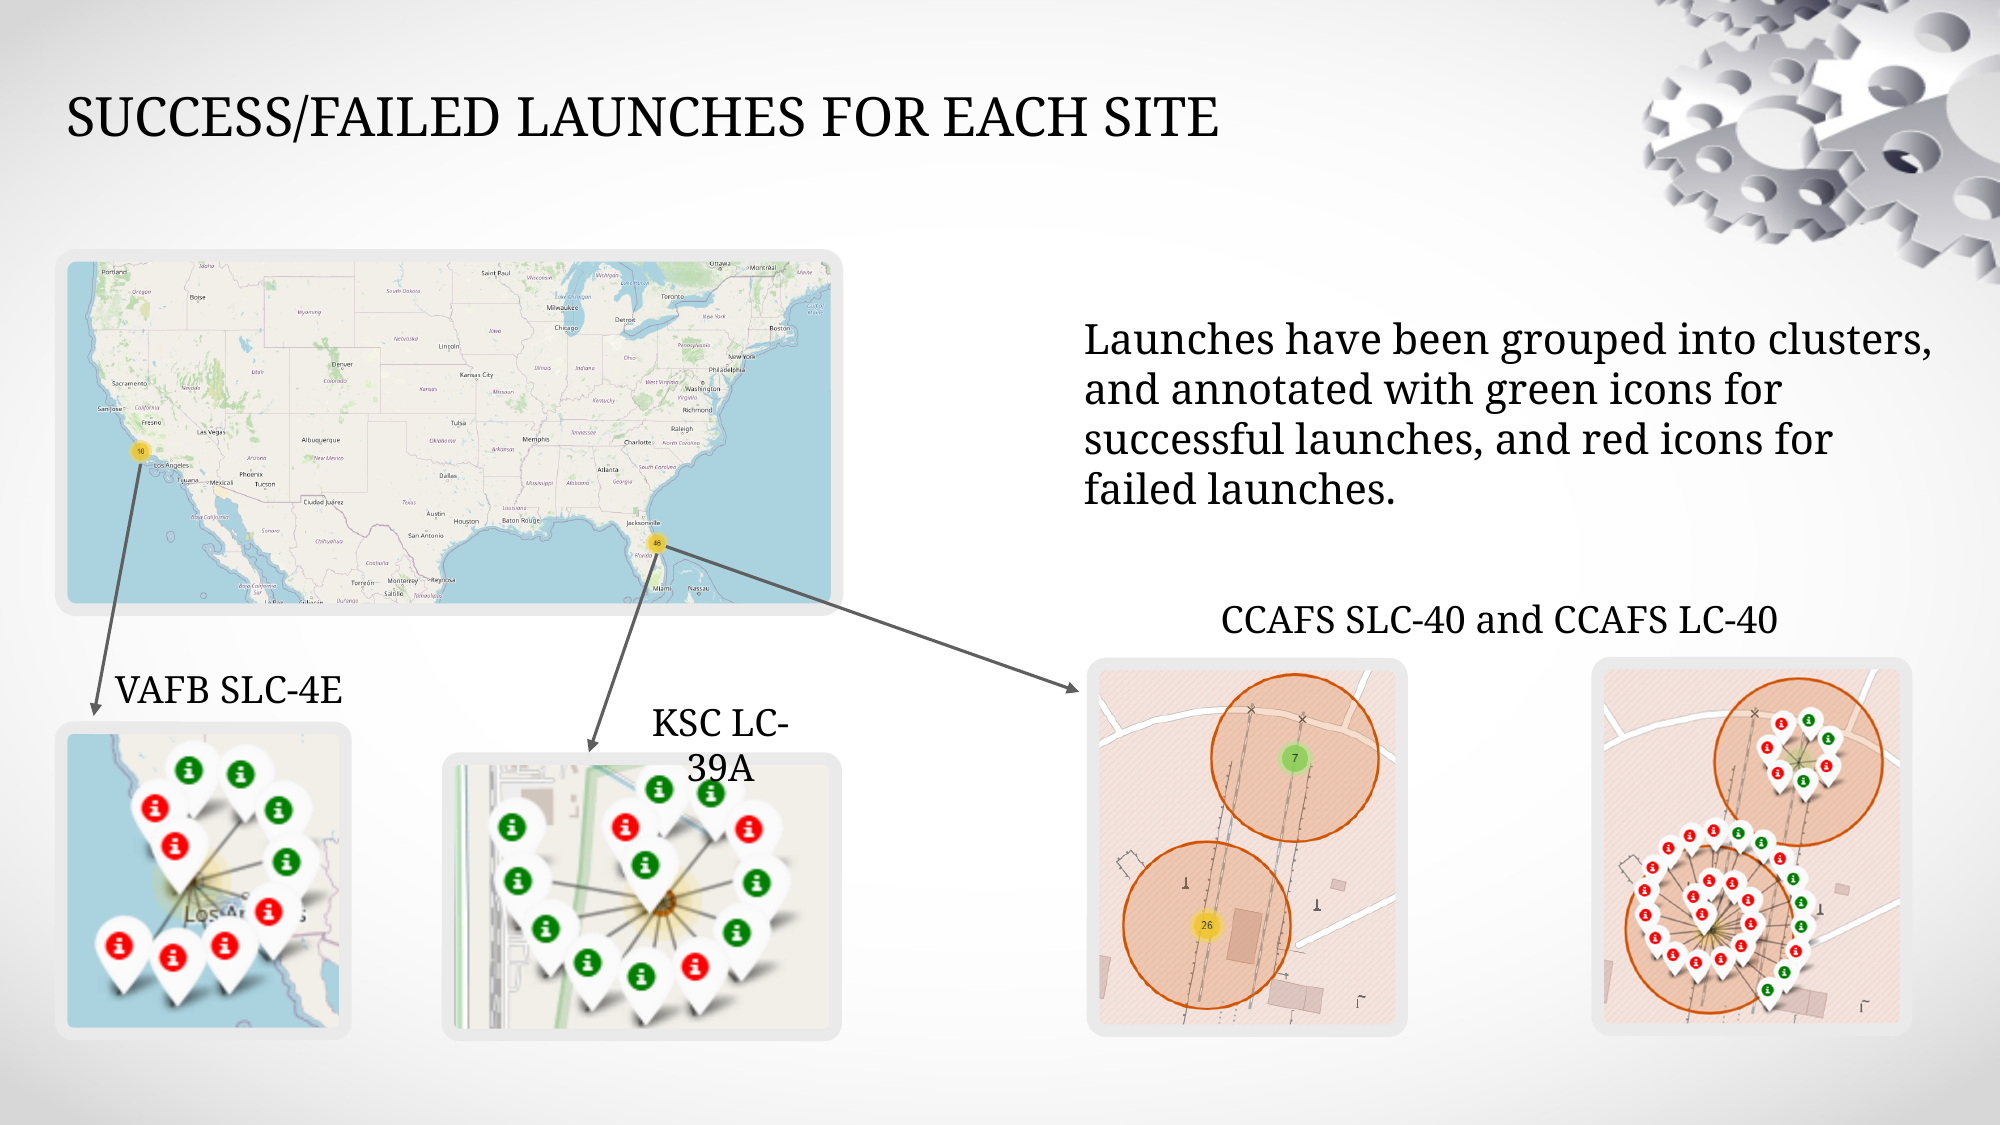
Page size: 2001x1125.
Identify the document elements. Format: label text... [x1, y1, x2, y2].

text_box KSC LC-39A [604, 691, 837, 797]
text_box SUCCESS/FAILED LAUNCHES FOR EACH SITE [66, 30, 1863, 149]
text_box CCAFS SLC-40 and CCAFS LC-40 [1093, 588, 1907, 649]
text_box VAFB SLC-4E [86, 658, 371, 719]
picture [0, 0, 2000, 1125]
text_box Launches have been grouped into clusters, and annotated with green icons for successful launches, and red icons for failed launches. [1083, 237, 1938, 589]
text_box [665, 546, 1080, 692]
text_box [93, 463, 141, 716]
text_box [588, 553, 658, 753]
